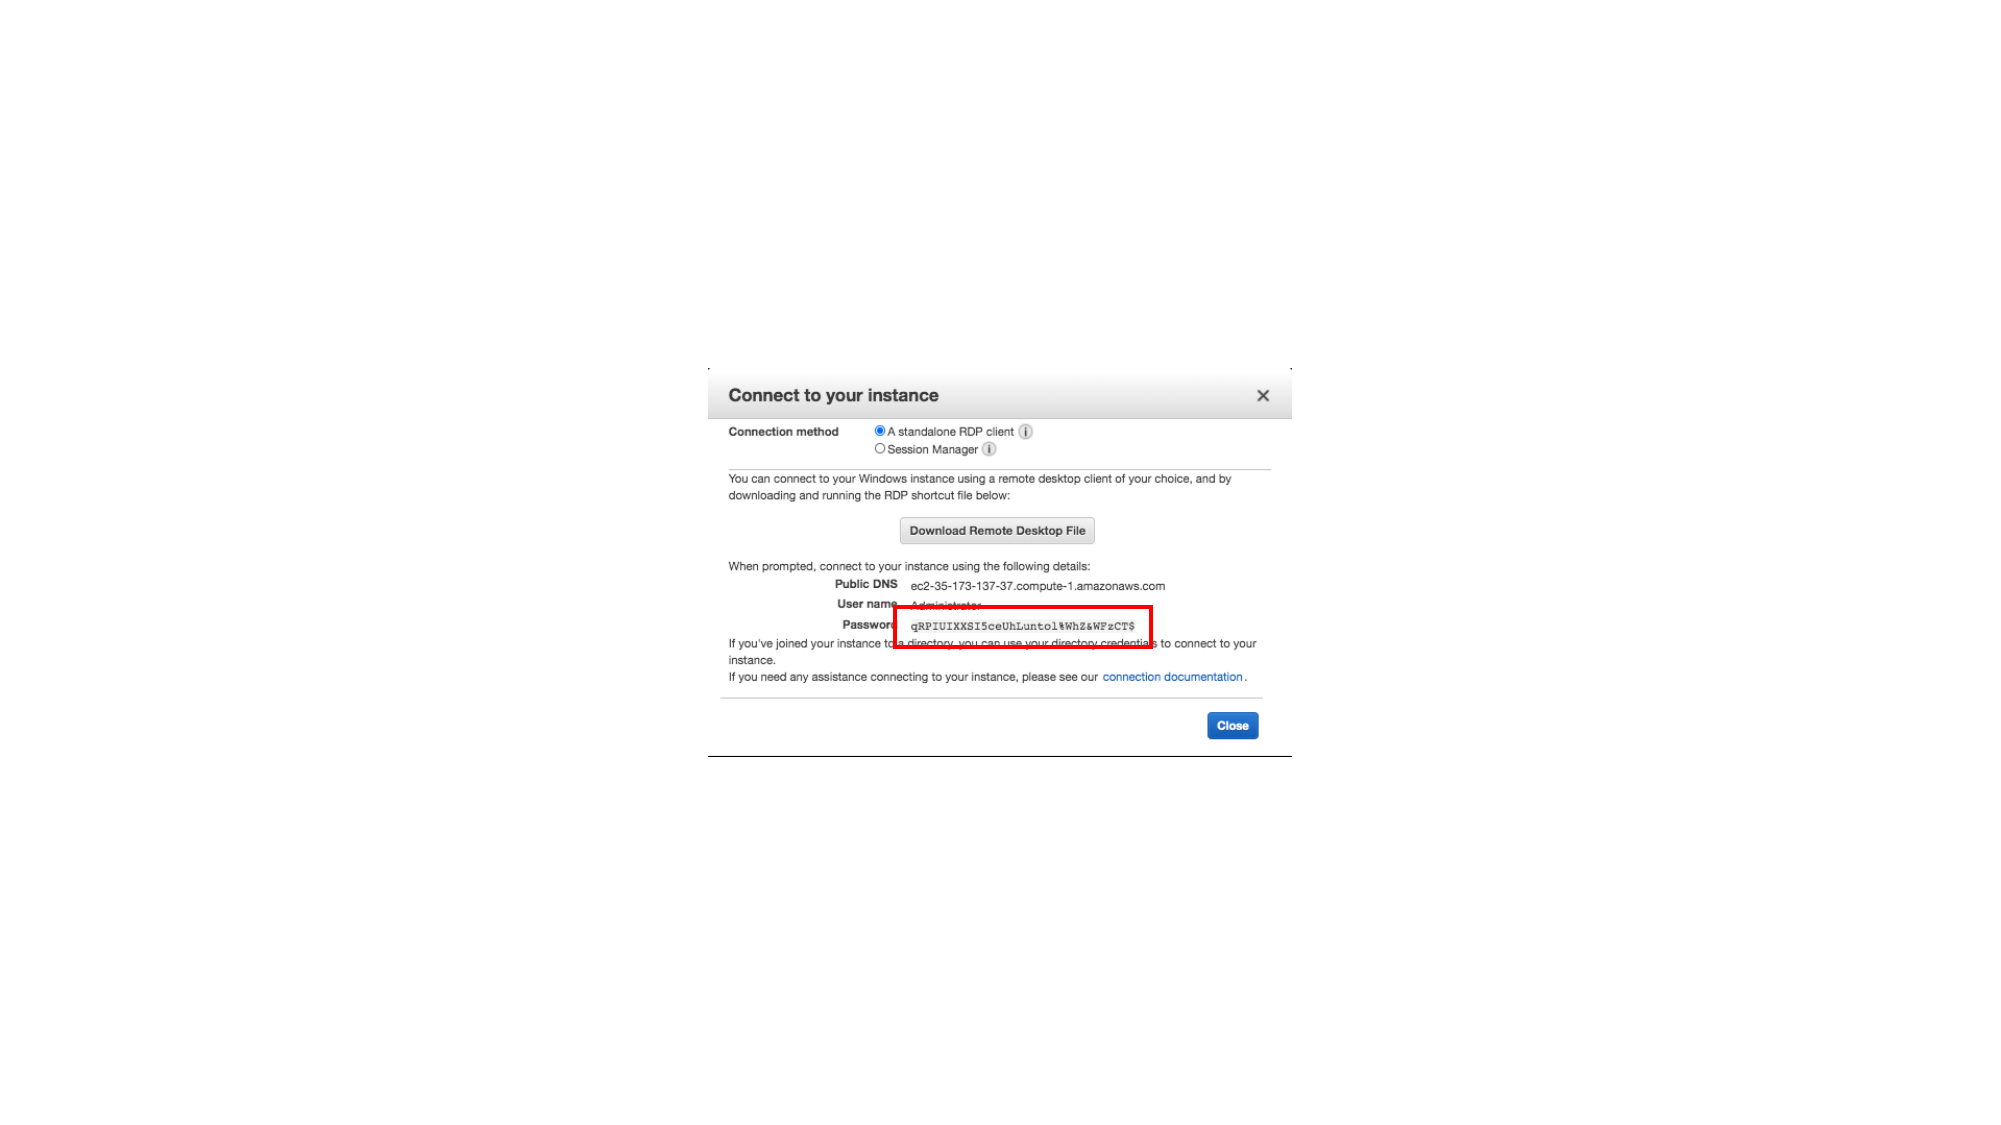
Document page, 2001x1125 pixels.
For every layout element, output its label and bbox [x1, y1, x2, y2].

text_box [708, 368, 1292, 757]
